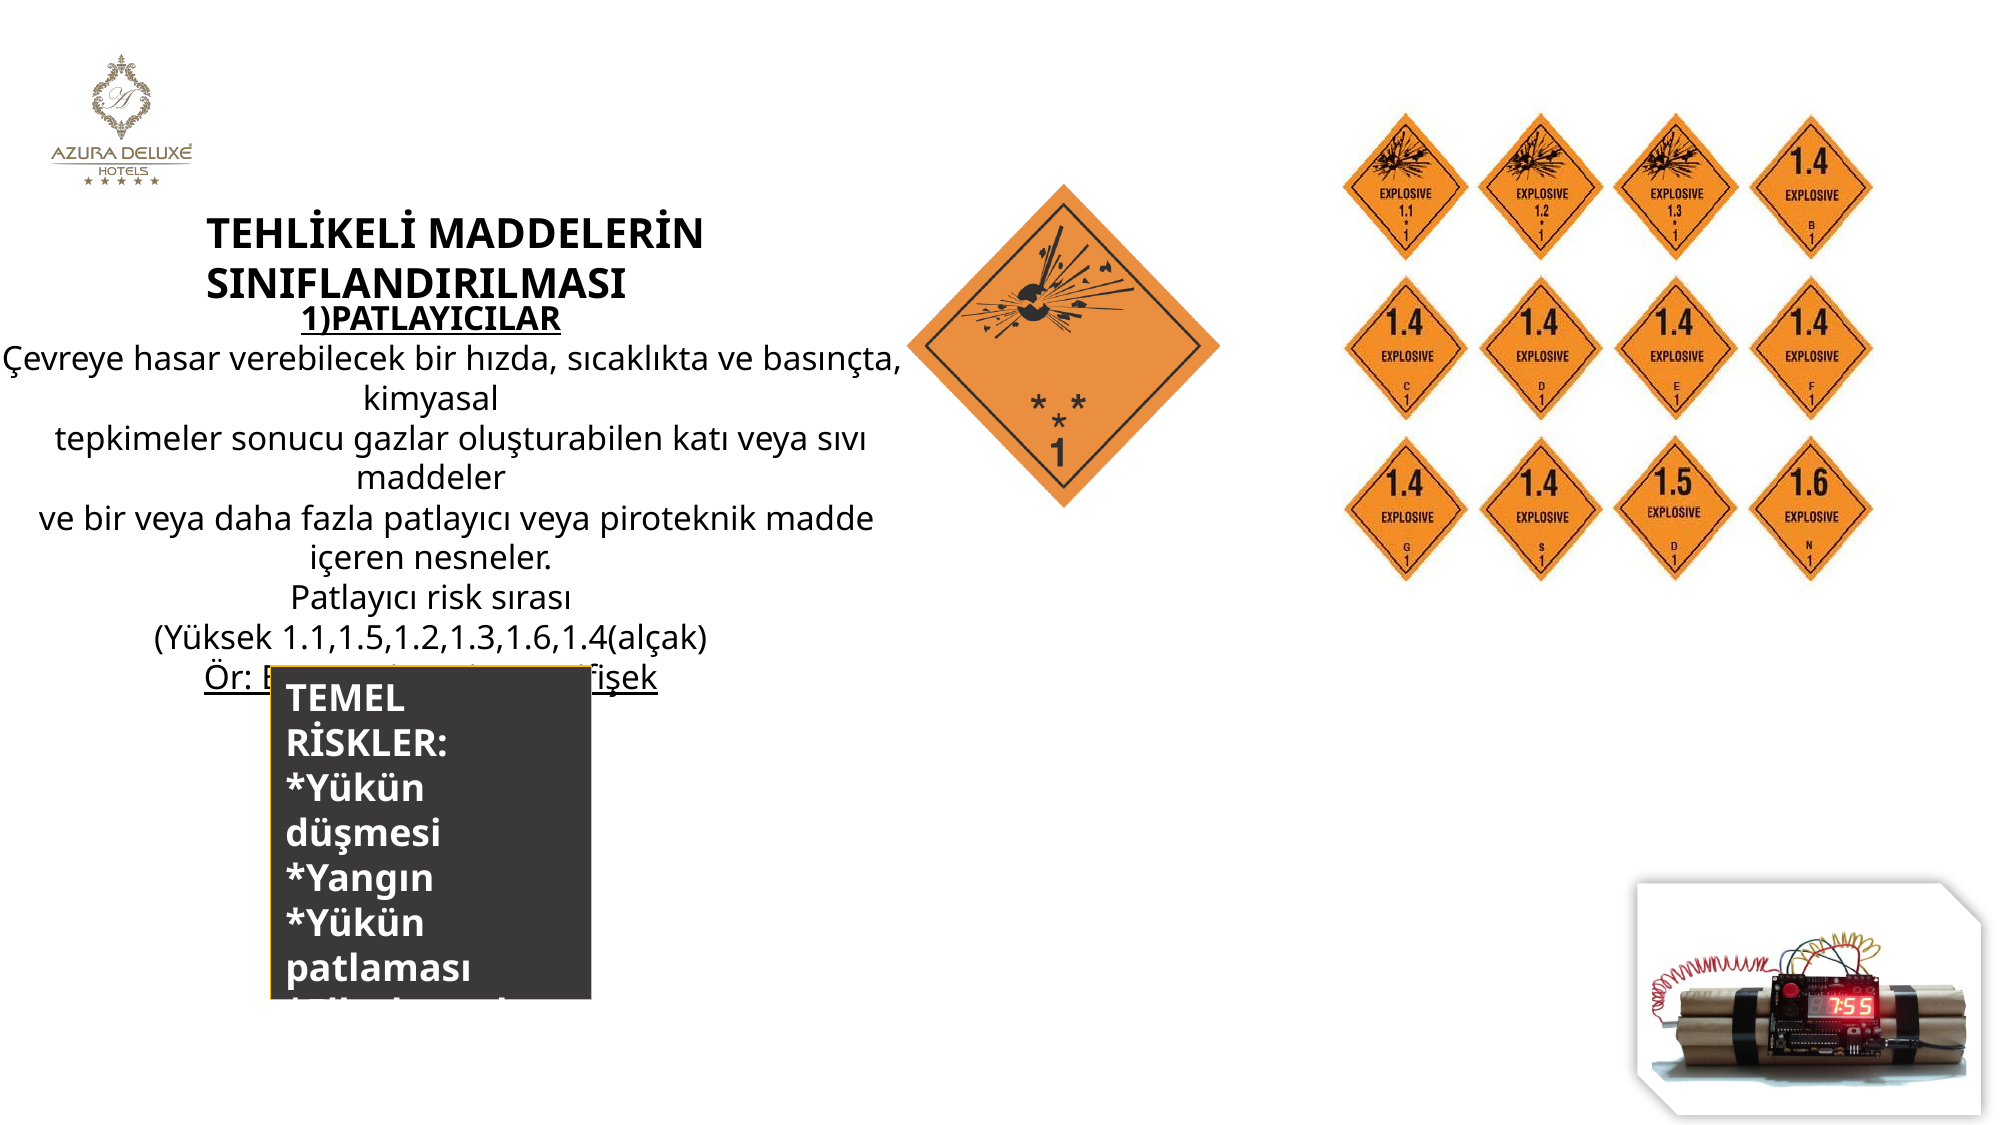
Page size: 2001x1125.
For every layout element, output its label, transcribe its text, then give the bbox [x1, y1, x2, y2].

text_box TEHLİKELİ MADDELERİN SINIFLANDIRILMASI [191, 198, 833, 314]
picture [905, 183, 1221, 509]
text_box TEMEL RİSKLER: *Yükün düşmesi *Yangın *Yükün patlaması *Elleçlemede devrilip dökülme ya da çarpma [270, 666, 592, 1000]
picture [51, 54, 192, 185]
picture [1644, 890, 1974, 1109]
picture [1326, 100, 1908, 592]
text_box 1)PATLAYICILAR Çevreye hasar verebilecek bir hızda, sıcaklıkta ve basınçta, kimyasal tepkimeler sonucu gazlar oluşturabilen katı veya sıvı maddeler ve bir veya daha fazla patlayıcı veya piroteknik madde içeren nesneler. Patlayıcı risk sırası (Yüksek 1.1,1.5,1.2,1.3,1.6,1.4(alçak) Ör: Barut, Dinamit,Havaifişek [0, 289, 932, 704]
